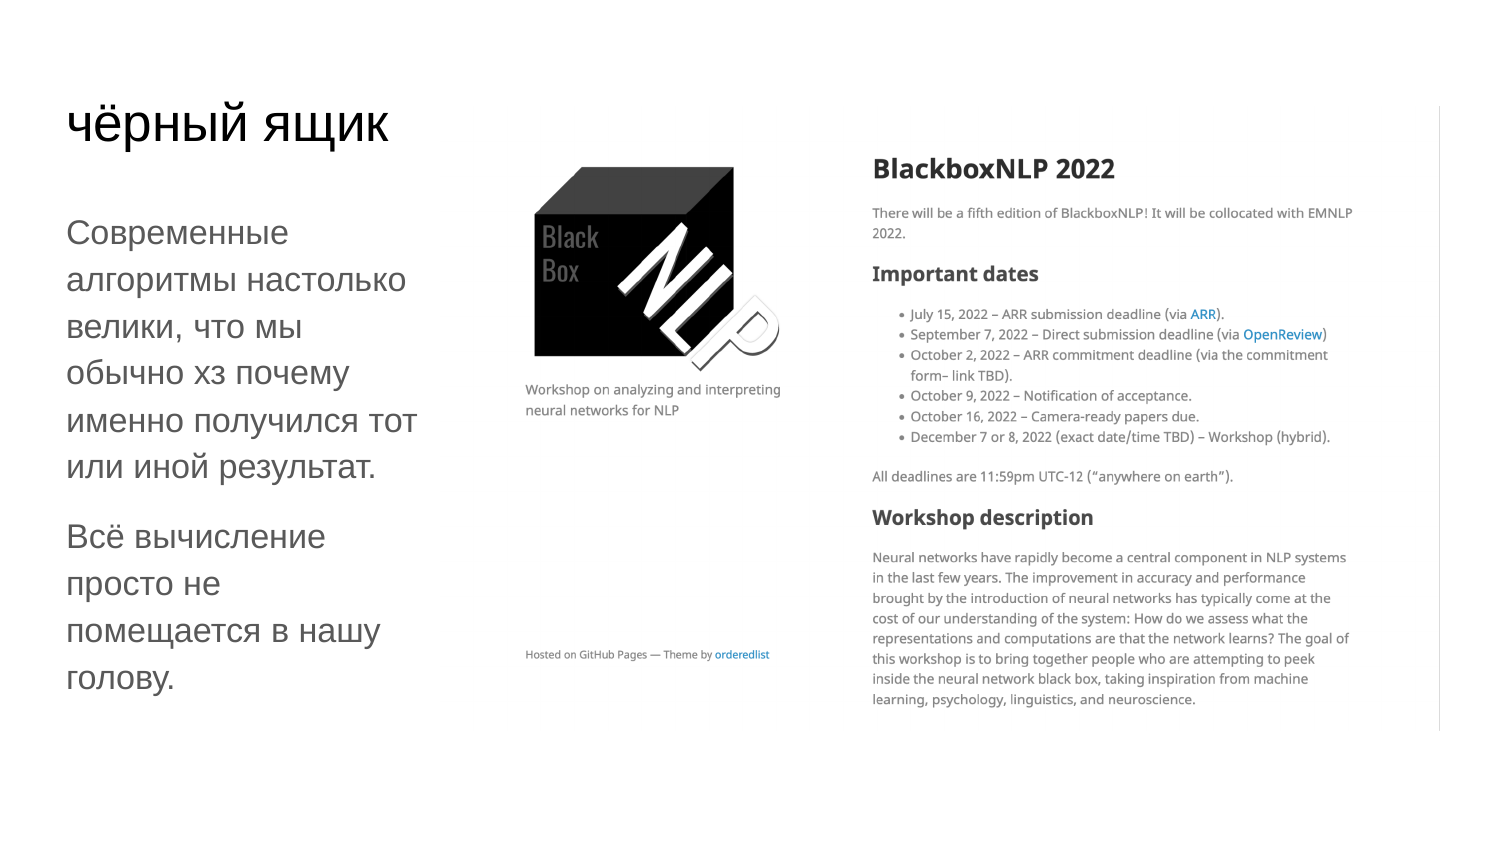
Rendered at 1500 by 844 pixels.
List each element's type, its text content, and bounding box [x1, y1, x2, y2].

title чёрный ящик [51, 72, 1449, 167]
list Современные алгоритмы настолько велики, что мы обычно хз почему именно получился тот или иной результат. Всё вычисление просто не помещается в нашу голову. [51, 189, 441, 750]
picture [440, 106, 1450, 738]
